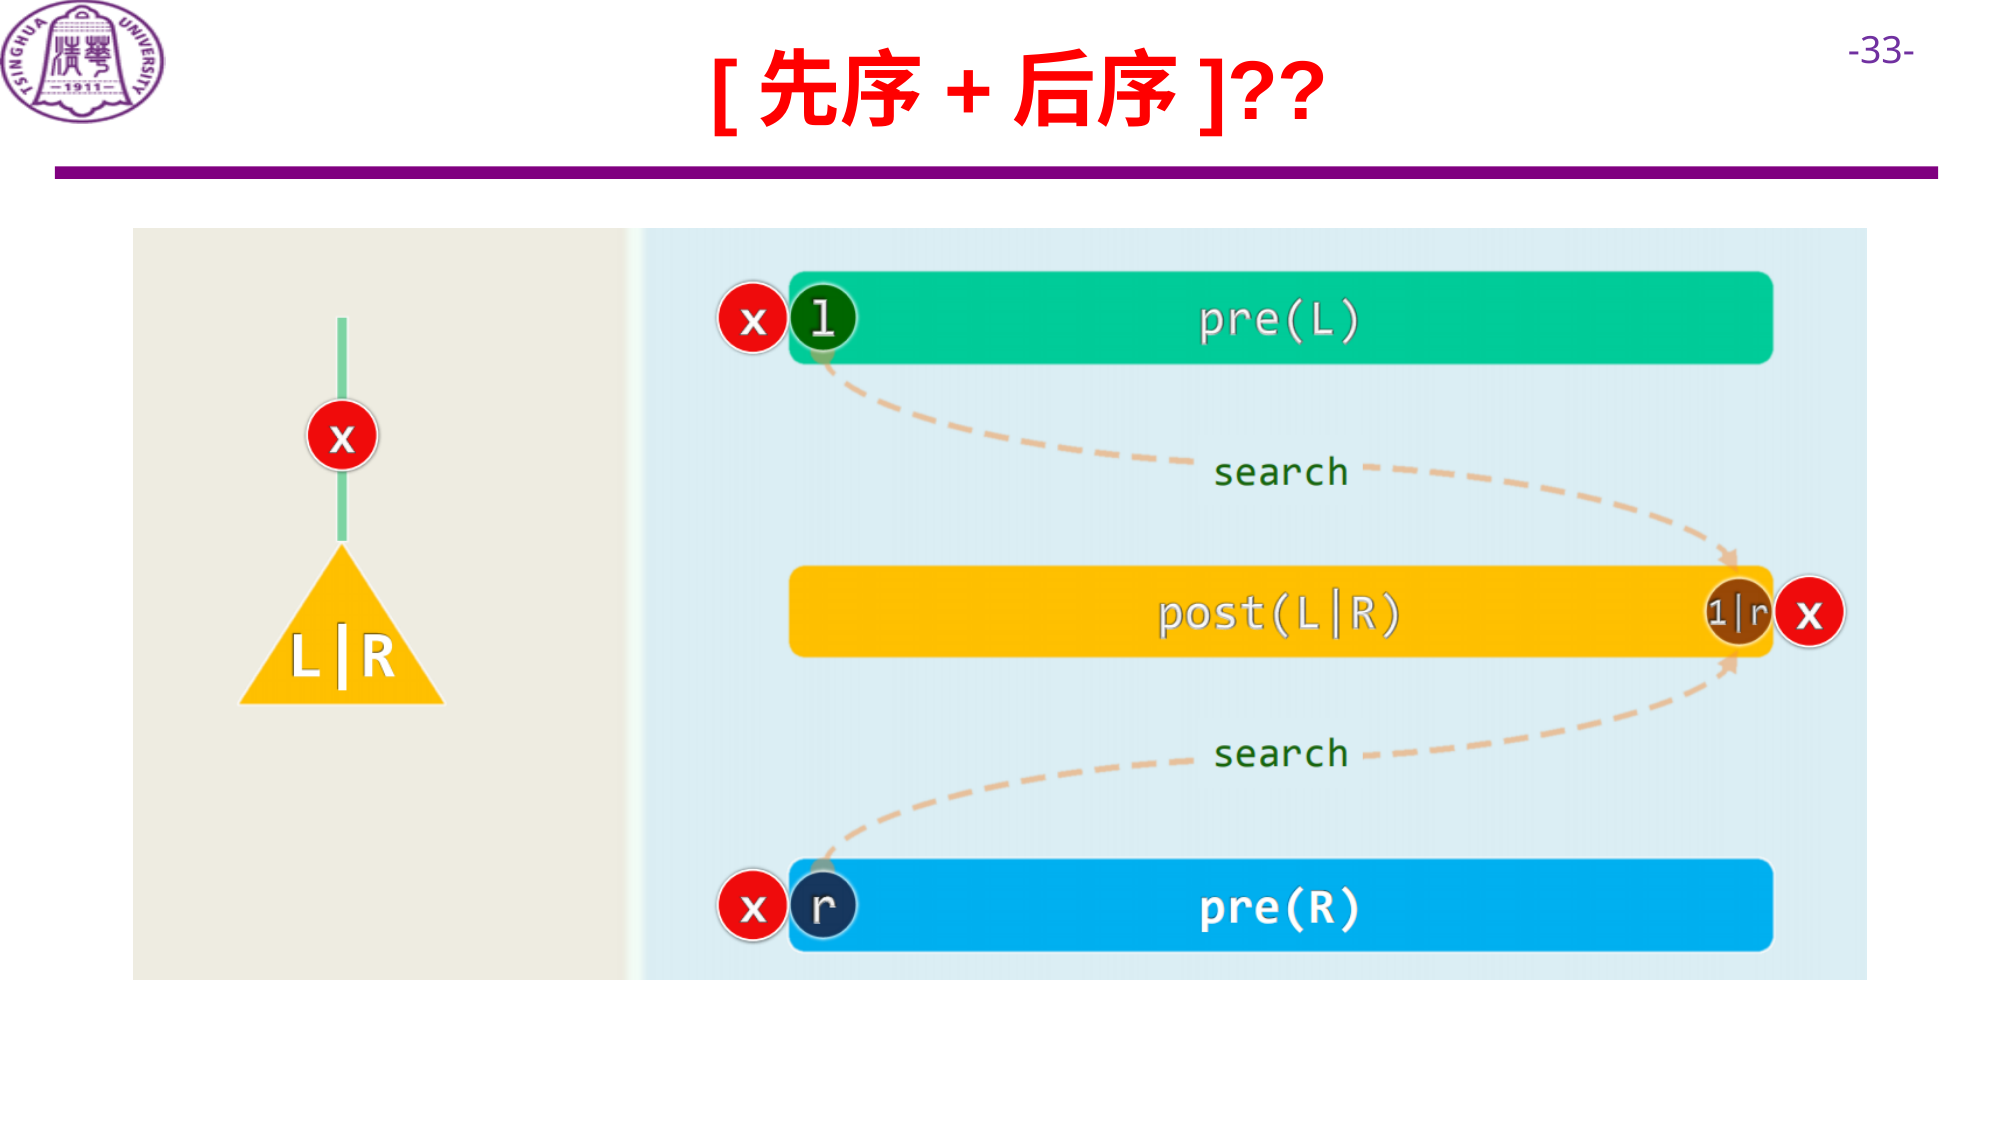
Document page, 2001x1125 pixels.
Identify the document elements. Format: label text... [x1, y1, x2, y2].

title [先序+后序]?? [188, 10, 1851, 162]
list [133, 227, 1868, 980]
picture [0, 0, 166, 124]
